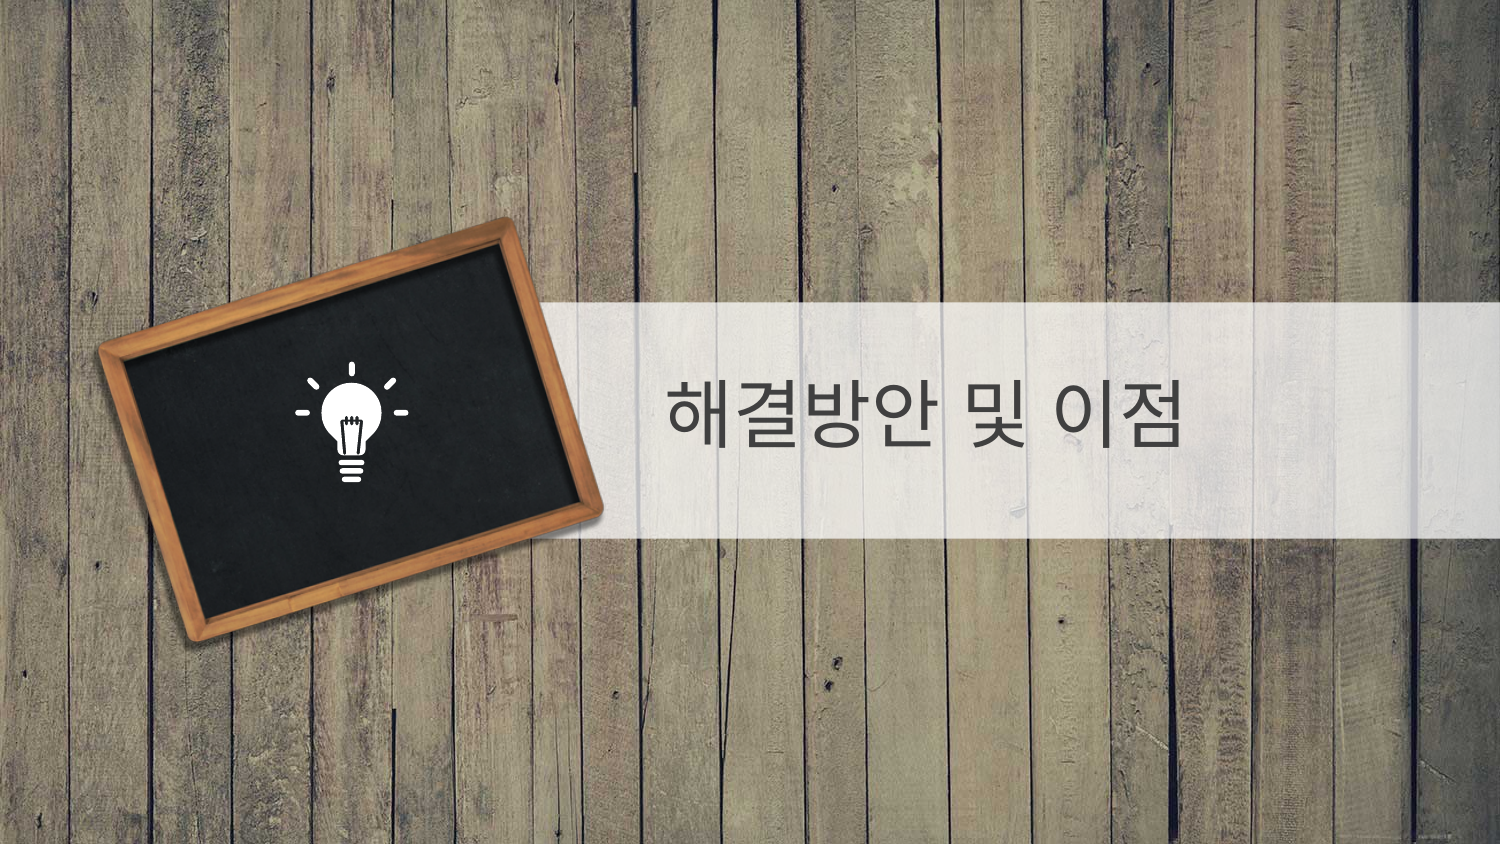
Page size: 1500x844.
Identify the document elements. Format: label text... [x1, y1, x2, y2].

text_box [346, 359, 357, 379]
picture [0, 0, 1500, 844]
text_box [305, 375, 322, 392]
text_box [319, 380, 384, 485]
text_box [293, 407, 312, 418]
text_box [391, 407, 411, 418]
text_box [382, 375, 399, 392]
list 해결방안 및 이점 [649, 378, 1252, 446]
